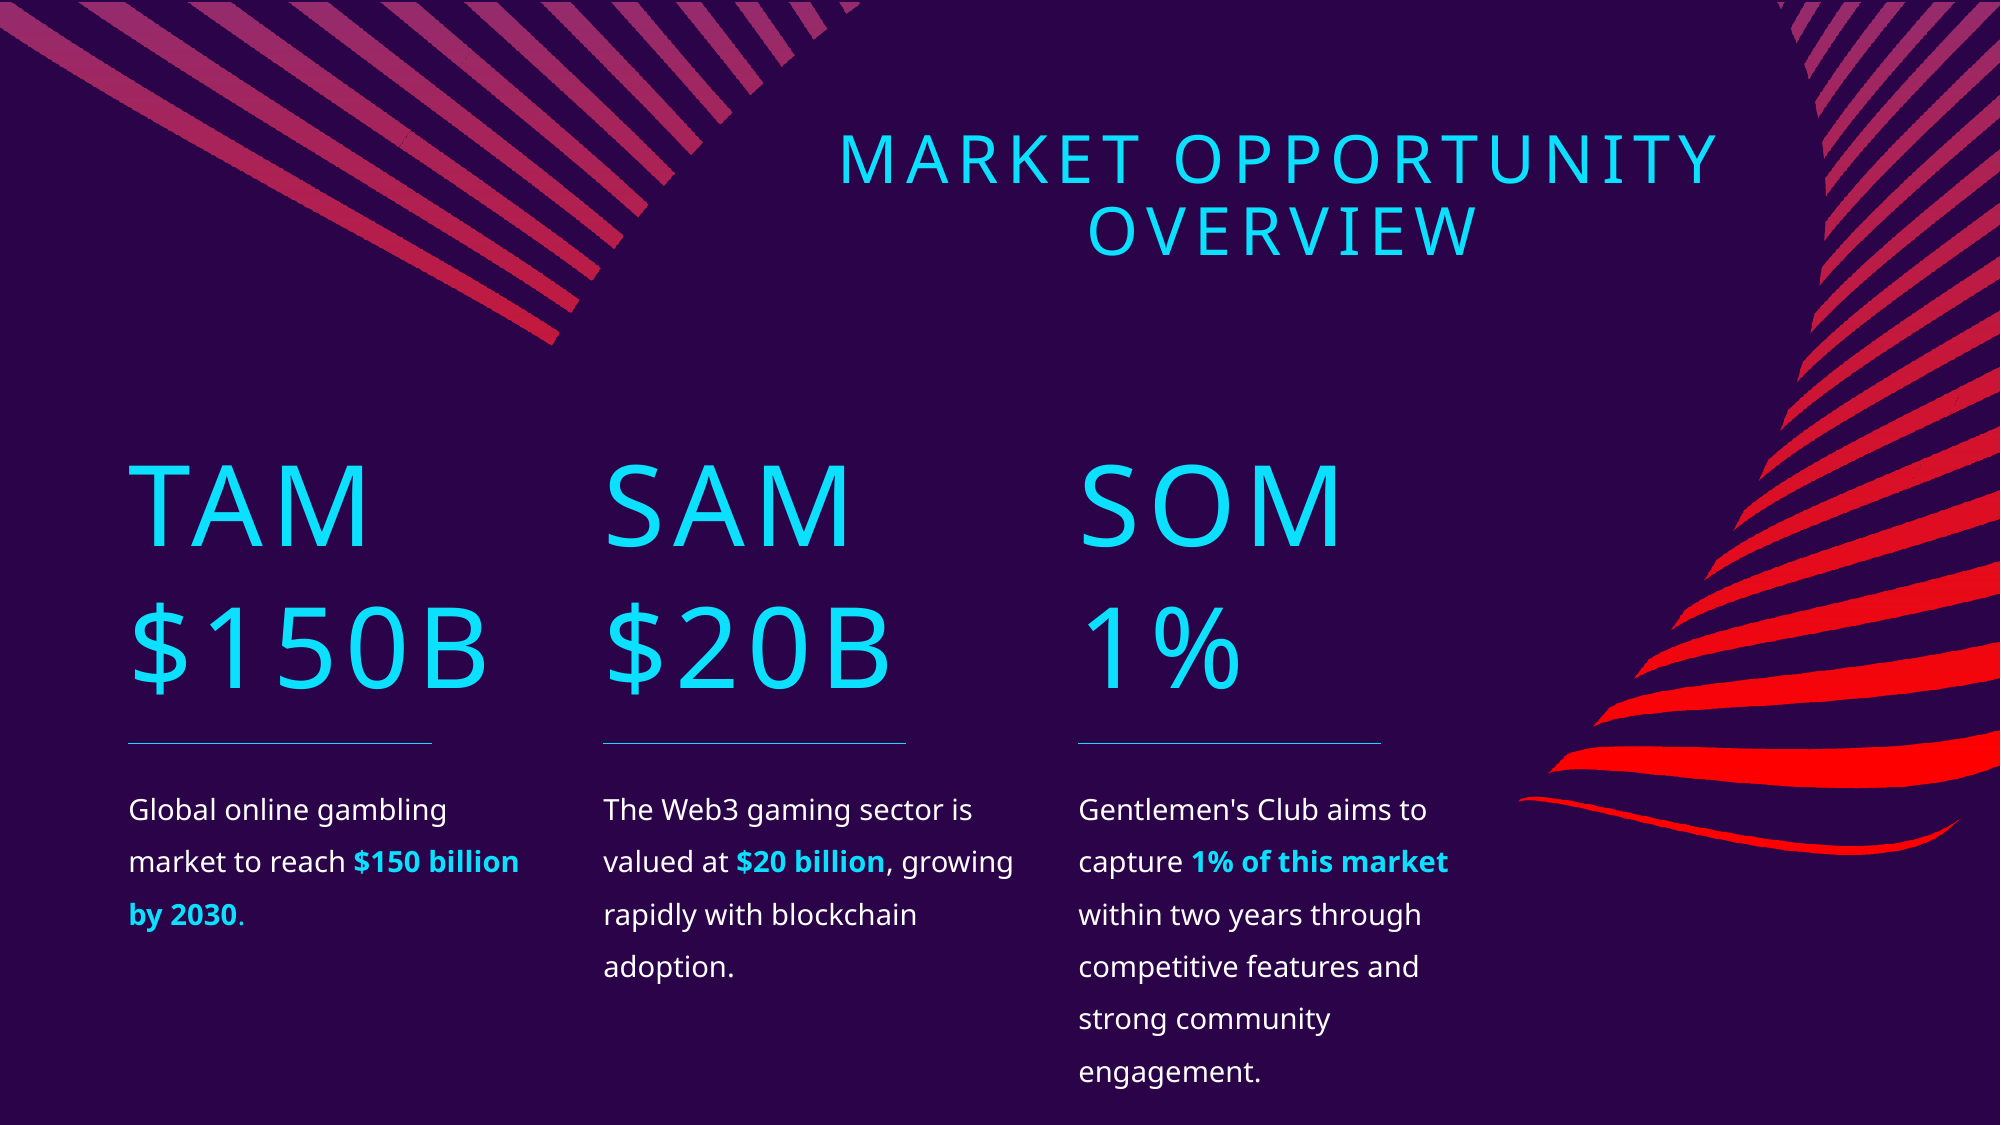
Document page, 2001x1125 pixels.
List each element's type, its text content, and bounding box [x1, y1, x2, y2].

list Gentlemen's Club aims to capture 1% of this market within two years through competitive features and strong community engagement. [1063, 766, 1506, 956]
list SAM $20b [588, 557, 1031, 721]
list The Web3 gaming sector is valued at $20 billion, growing rapidly with blockchain adoption. [588, 766, 1031, 956]
list SOM 1% [1063, 557, 1506, 721]
list Global online gambling market to reach $150 billion by 2030. [113, 766, 556, 956]
title Market opportunity overview [814, 118, 1749, 332]
picture [0, 0, 2000, 1125]
list Tam $150b [113, 557, 556, 721]
